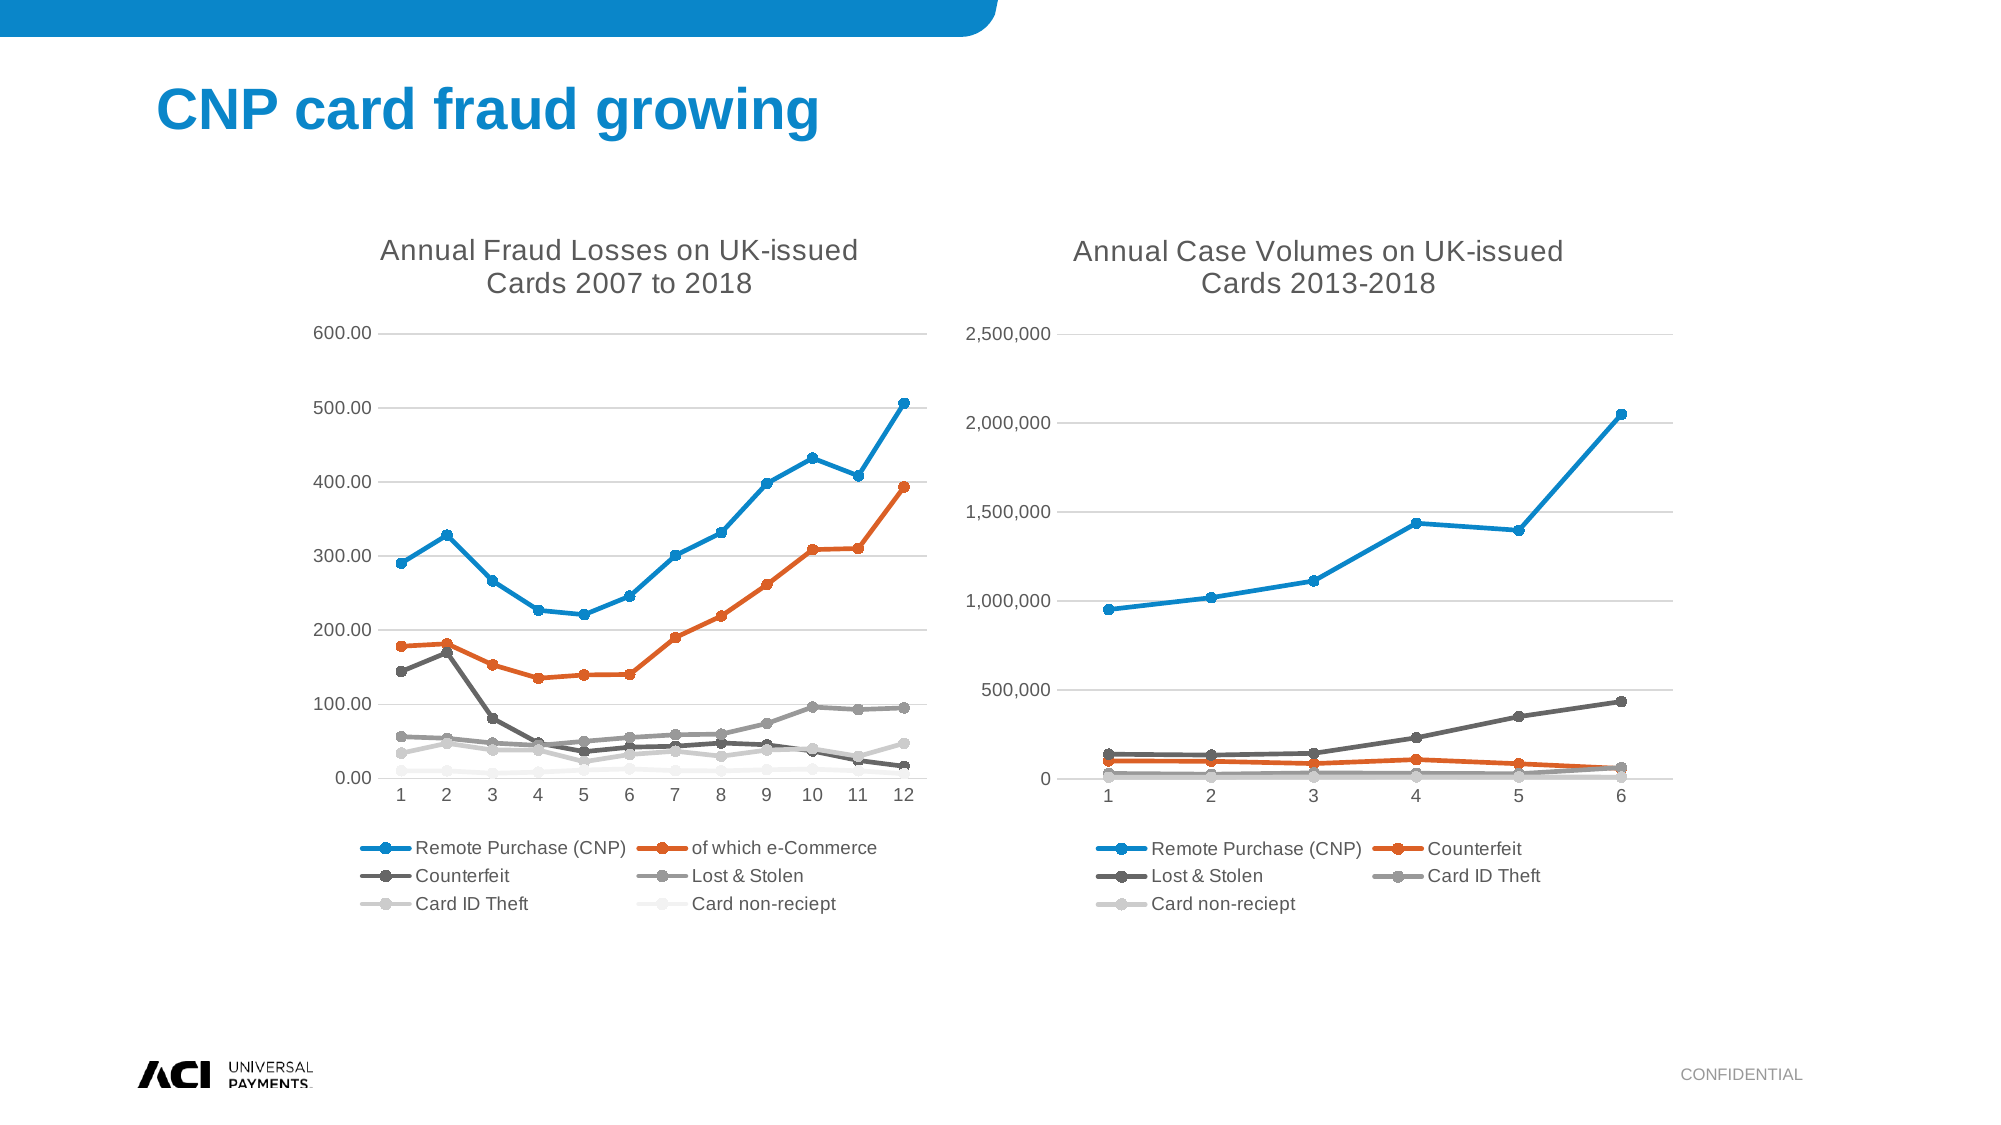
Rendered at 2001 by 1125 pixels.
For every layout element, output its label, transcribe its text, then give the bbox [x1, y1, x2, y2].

chart [300, 202, 940, 921]
title CNP card fraud growing [156, 57, 1688, 142]
chart [950, 203, 1688, 922]
footer Confidential [716, 1058, 1804, 1088]
